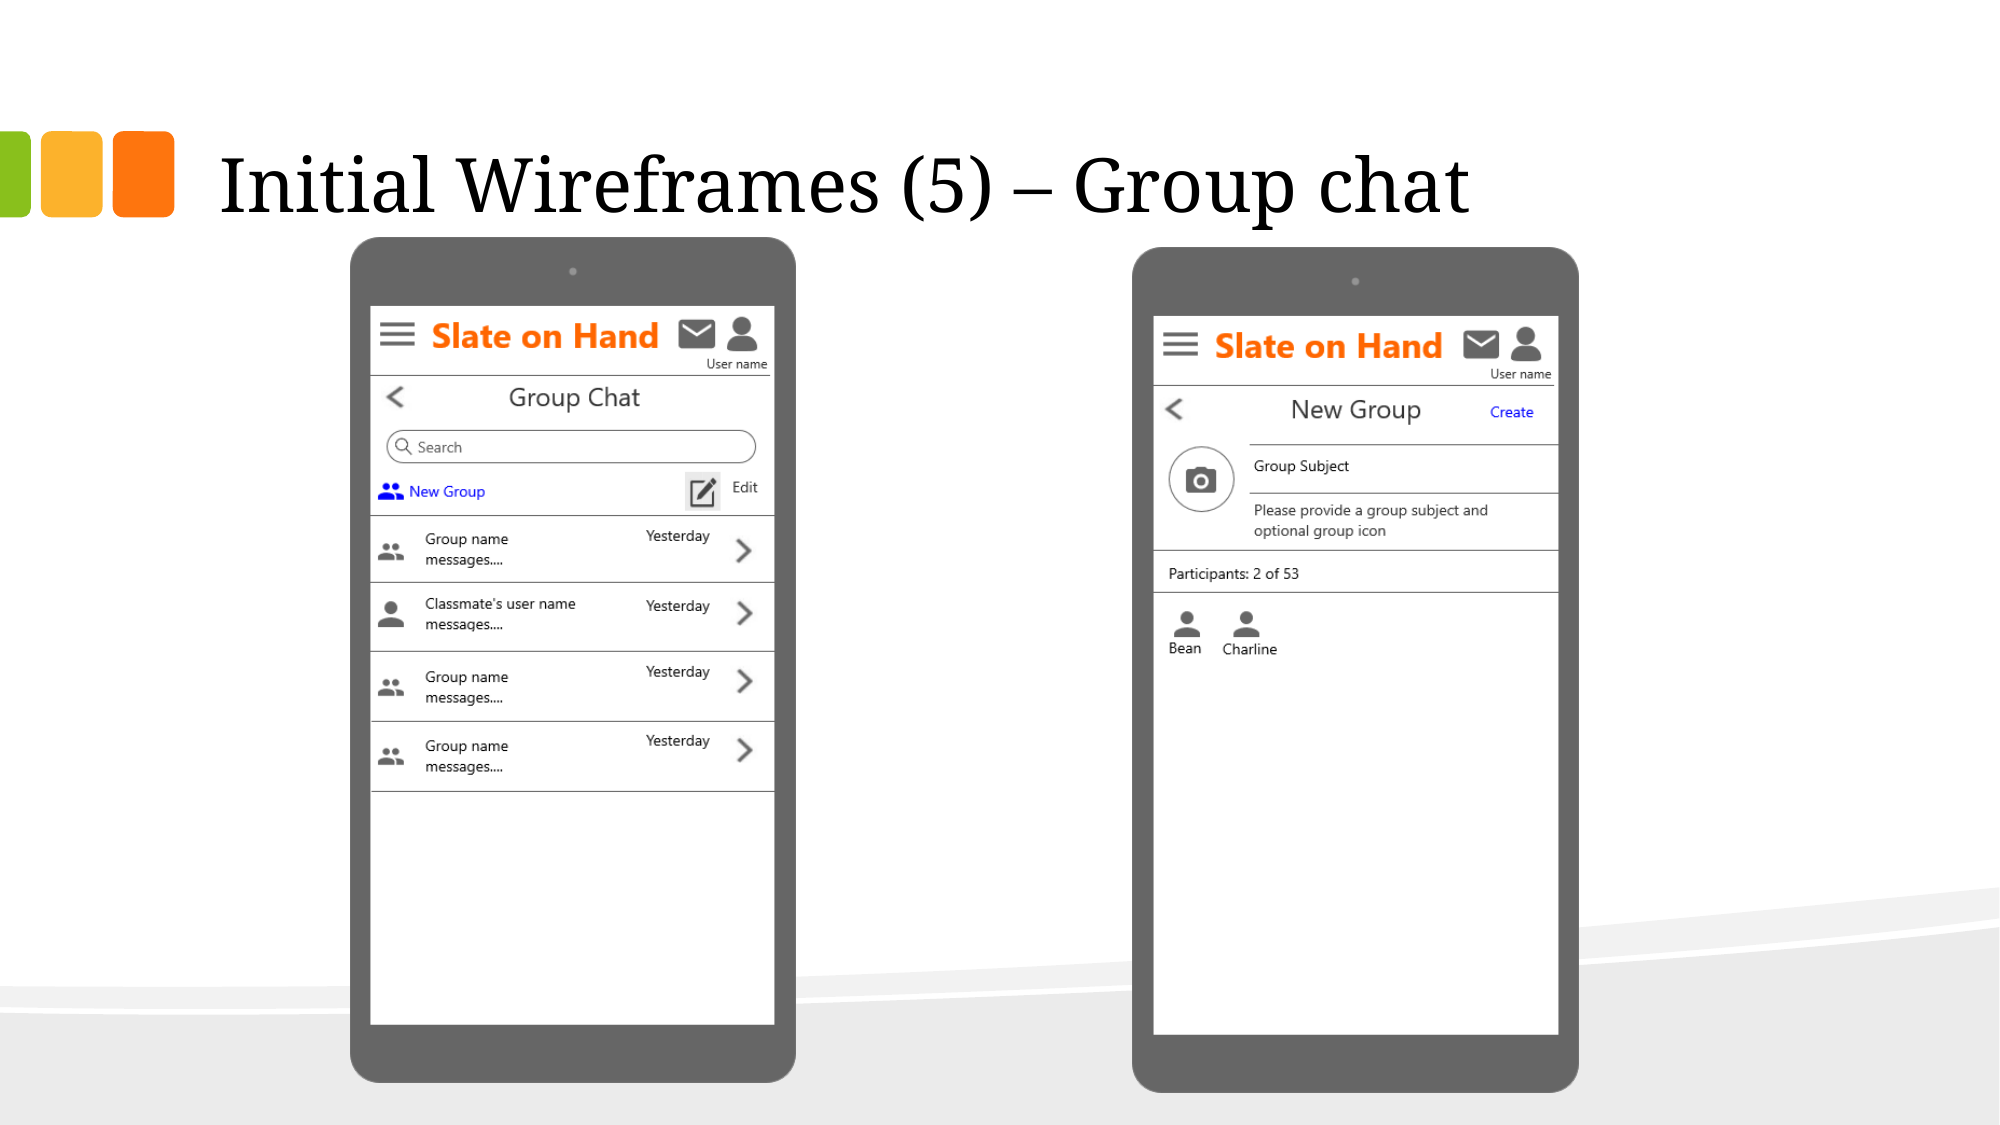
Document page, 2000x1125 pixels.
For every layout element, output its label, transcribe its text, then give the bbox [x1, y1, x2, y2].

title Initial Wireframes (5) – Group chat [199, 24, 1800, 238]
picture [349, 237, 796, 1083]
picture [1132, 247, 1579, 1093]
